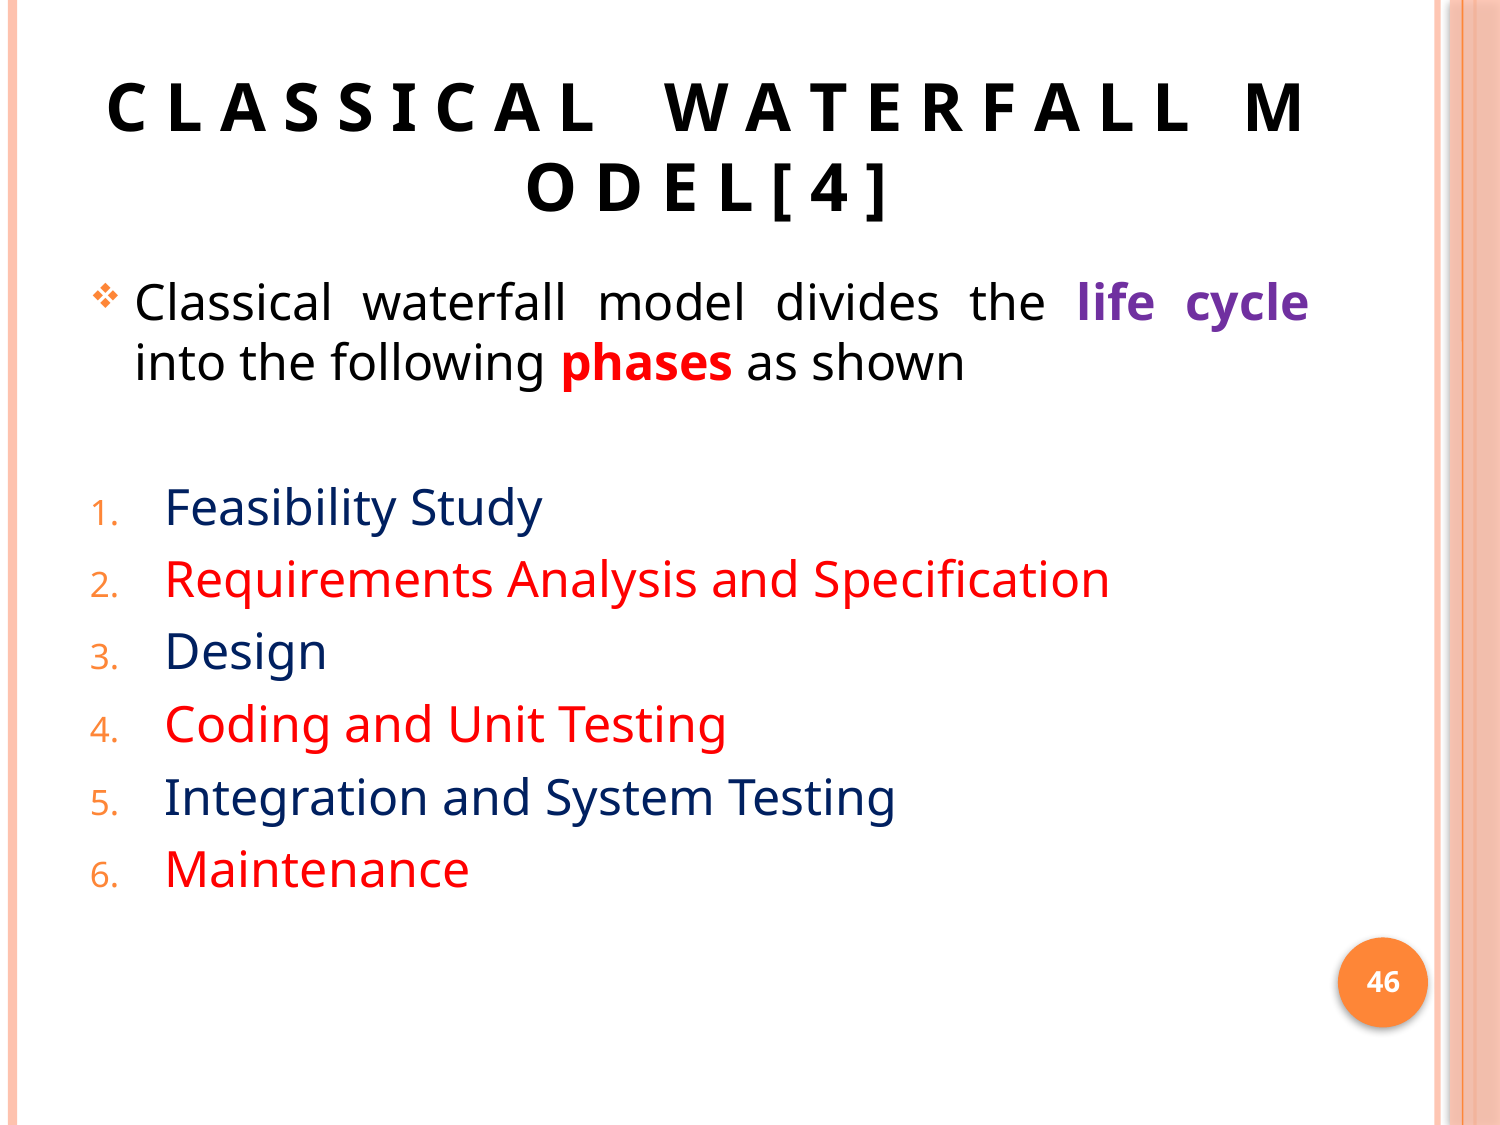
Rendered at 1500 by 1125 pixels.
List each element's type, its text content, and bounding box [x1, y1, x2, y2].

slide_number 46 [1333, 940, 1434, 1027]
list Classical waterfall model divides the life cycle into the following phases as shown Feasibility Study Requirements Analysis and Specification Design Coding and Unit Testing Integration and System Testing Maintenance [75, 262, 1325, 1062]
title C L A S S I C A L W A T E R F A L L M O D E L [ 4 ] [75, 45, 1338, 233]
